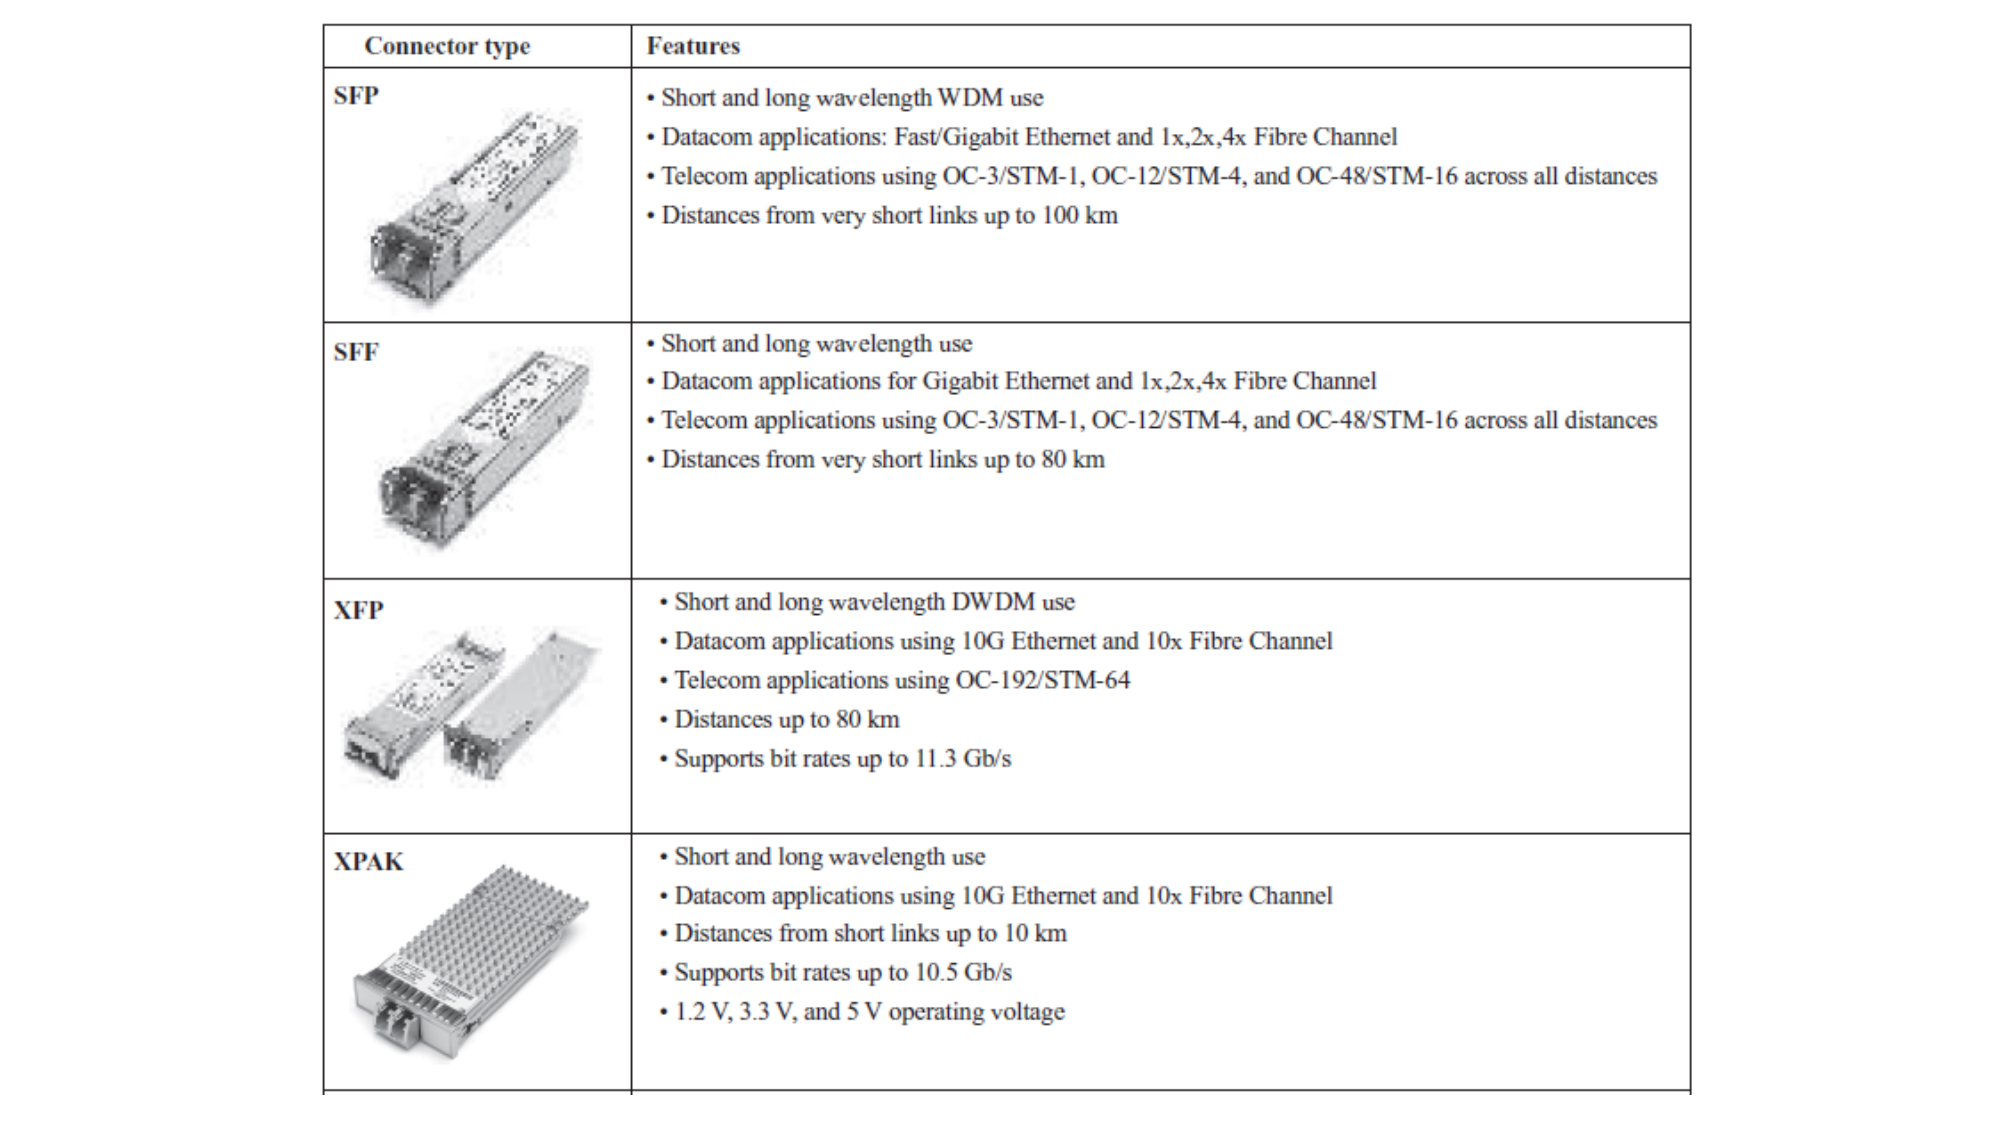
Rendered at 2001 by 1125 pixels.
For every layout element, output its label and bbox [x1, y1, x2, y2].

picture [316, 19, 1708, 1095]
